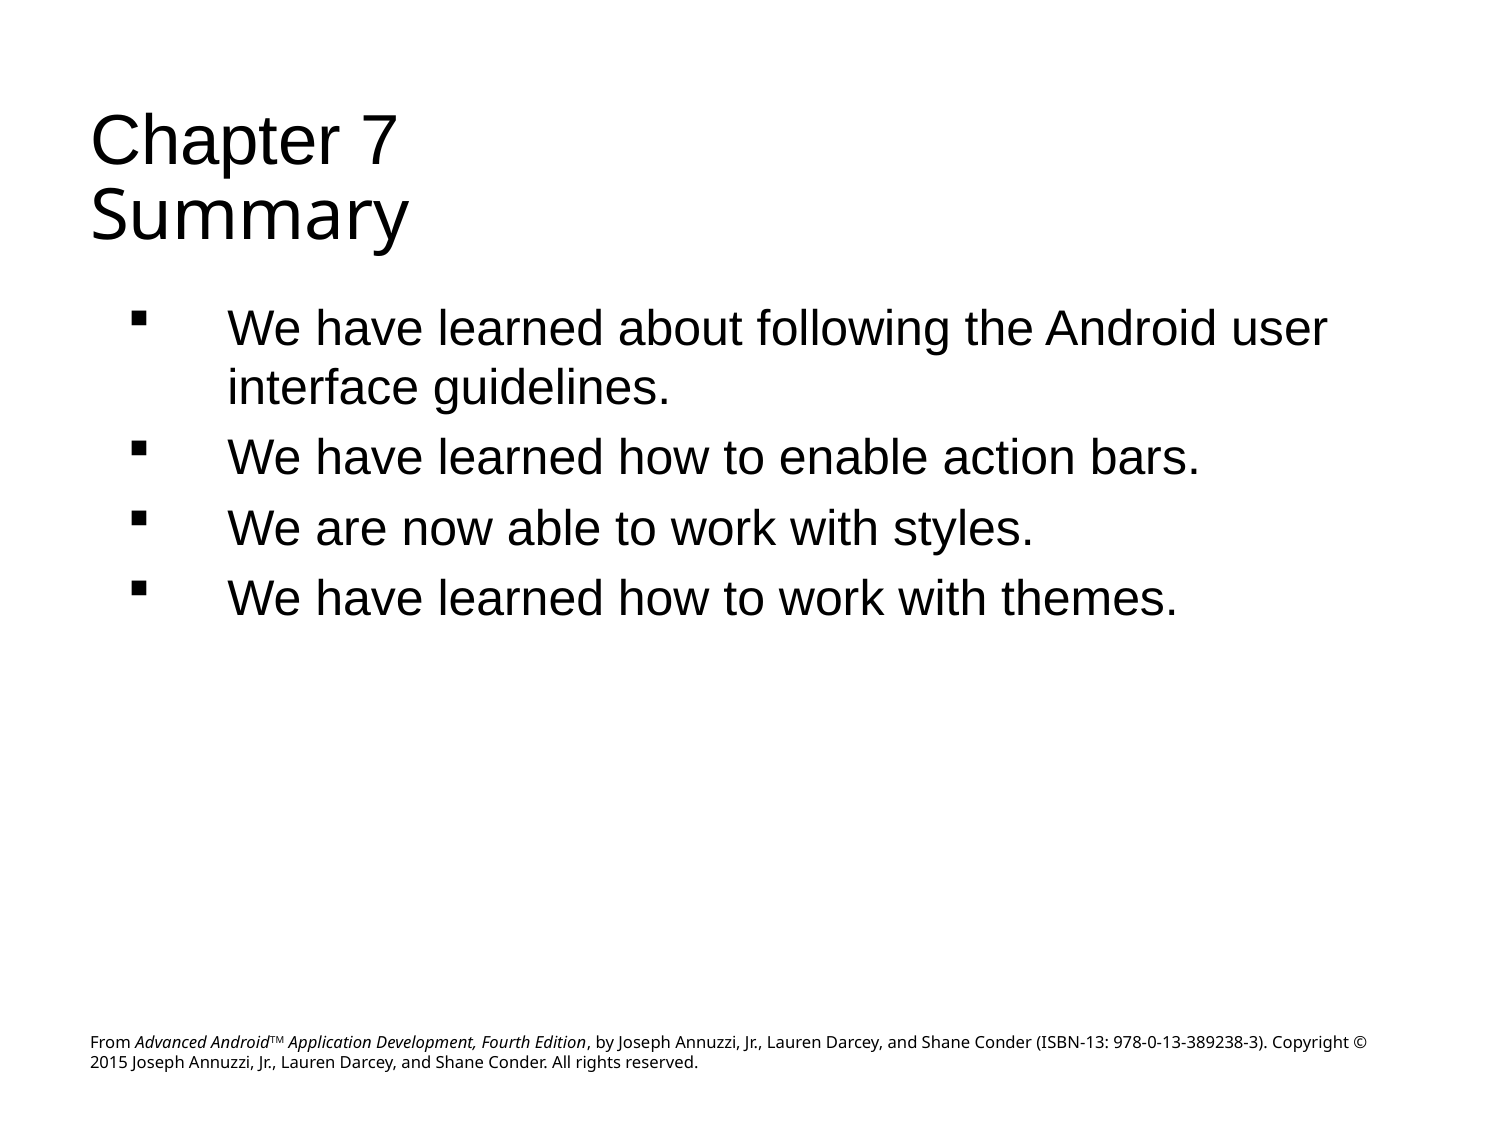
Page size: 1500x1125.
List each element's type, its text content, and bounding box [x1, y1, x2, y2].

list We have learned about following the Android user interface guidelines. We have learned how to enable action bars. We are now able to work with styles. We have learned how to work with themes. [112, 287, 1388, 1024]
title Chapter 7 Summary [75, 45, 900, 313]
footer From Advanced AndroidTM Application Development, Fourth Edition, by Joseph Annuzzi, Jr., Lauren Darcey, and Shane Conder (ISBN-13: 978-0-13-389238-3). Copyright © 2015 Joseph Annuzzi, Jr., Lauren Darcey, and Shane Conder. All rights reserved. [74, 1024, 1426, 1103]
